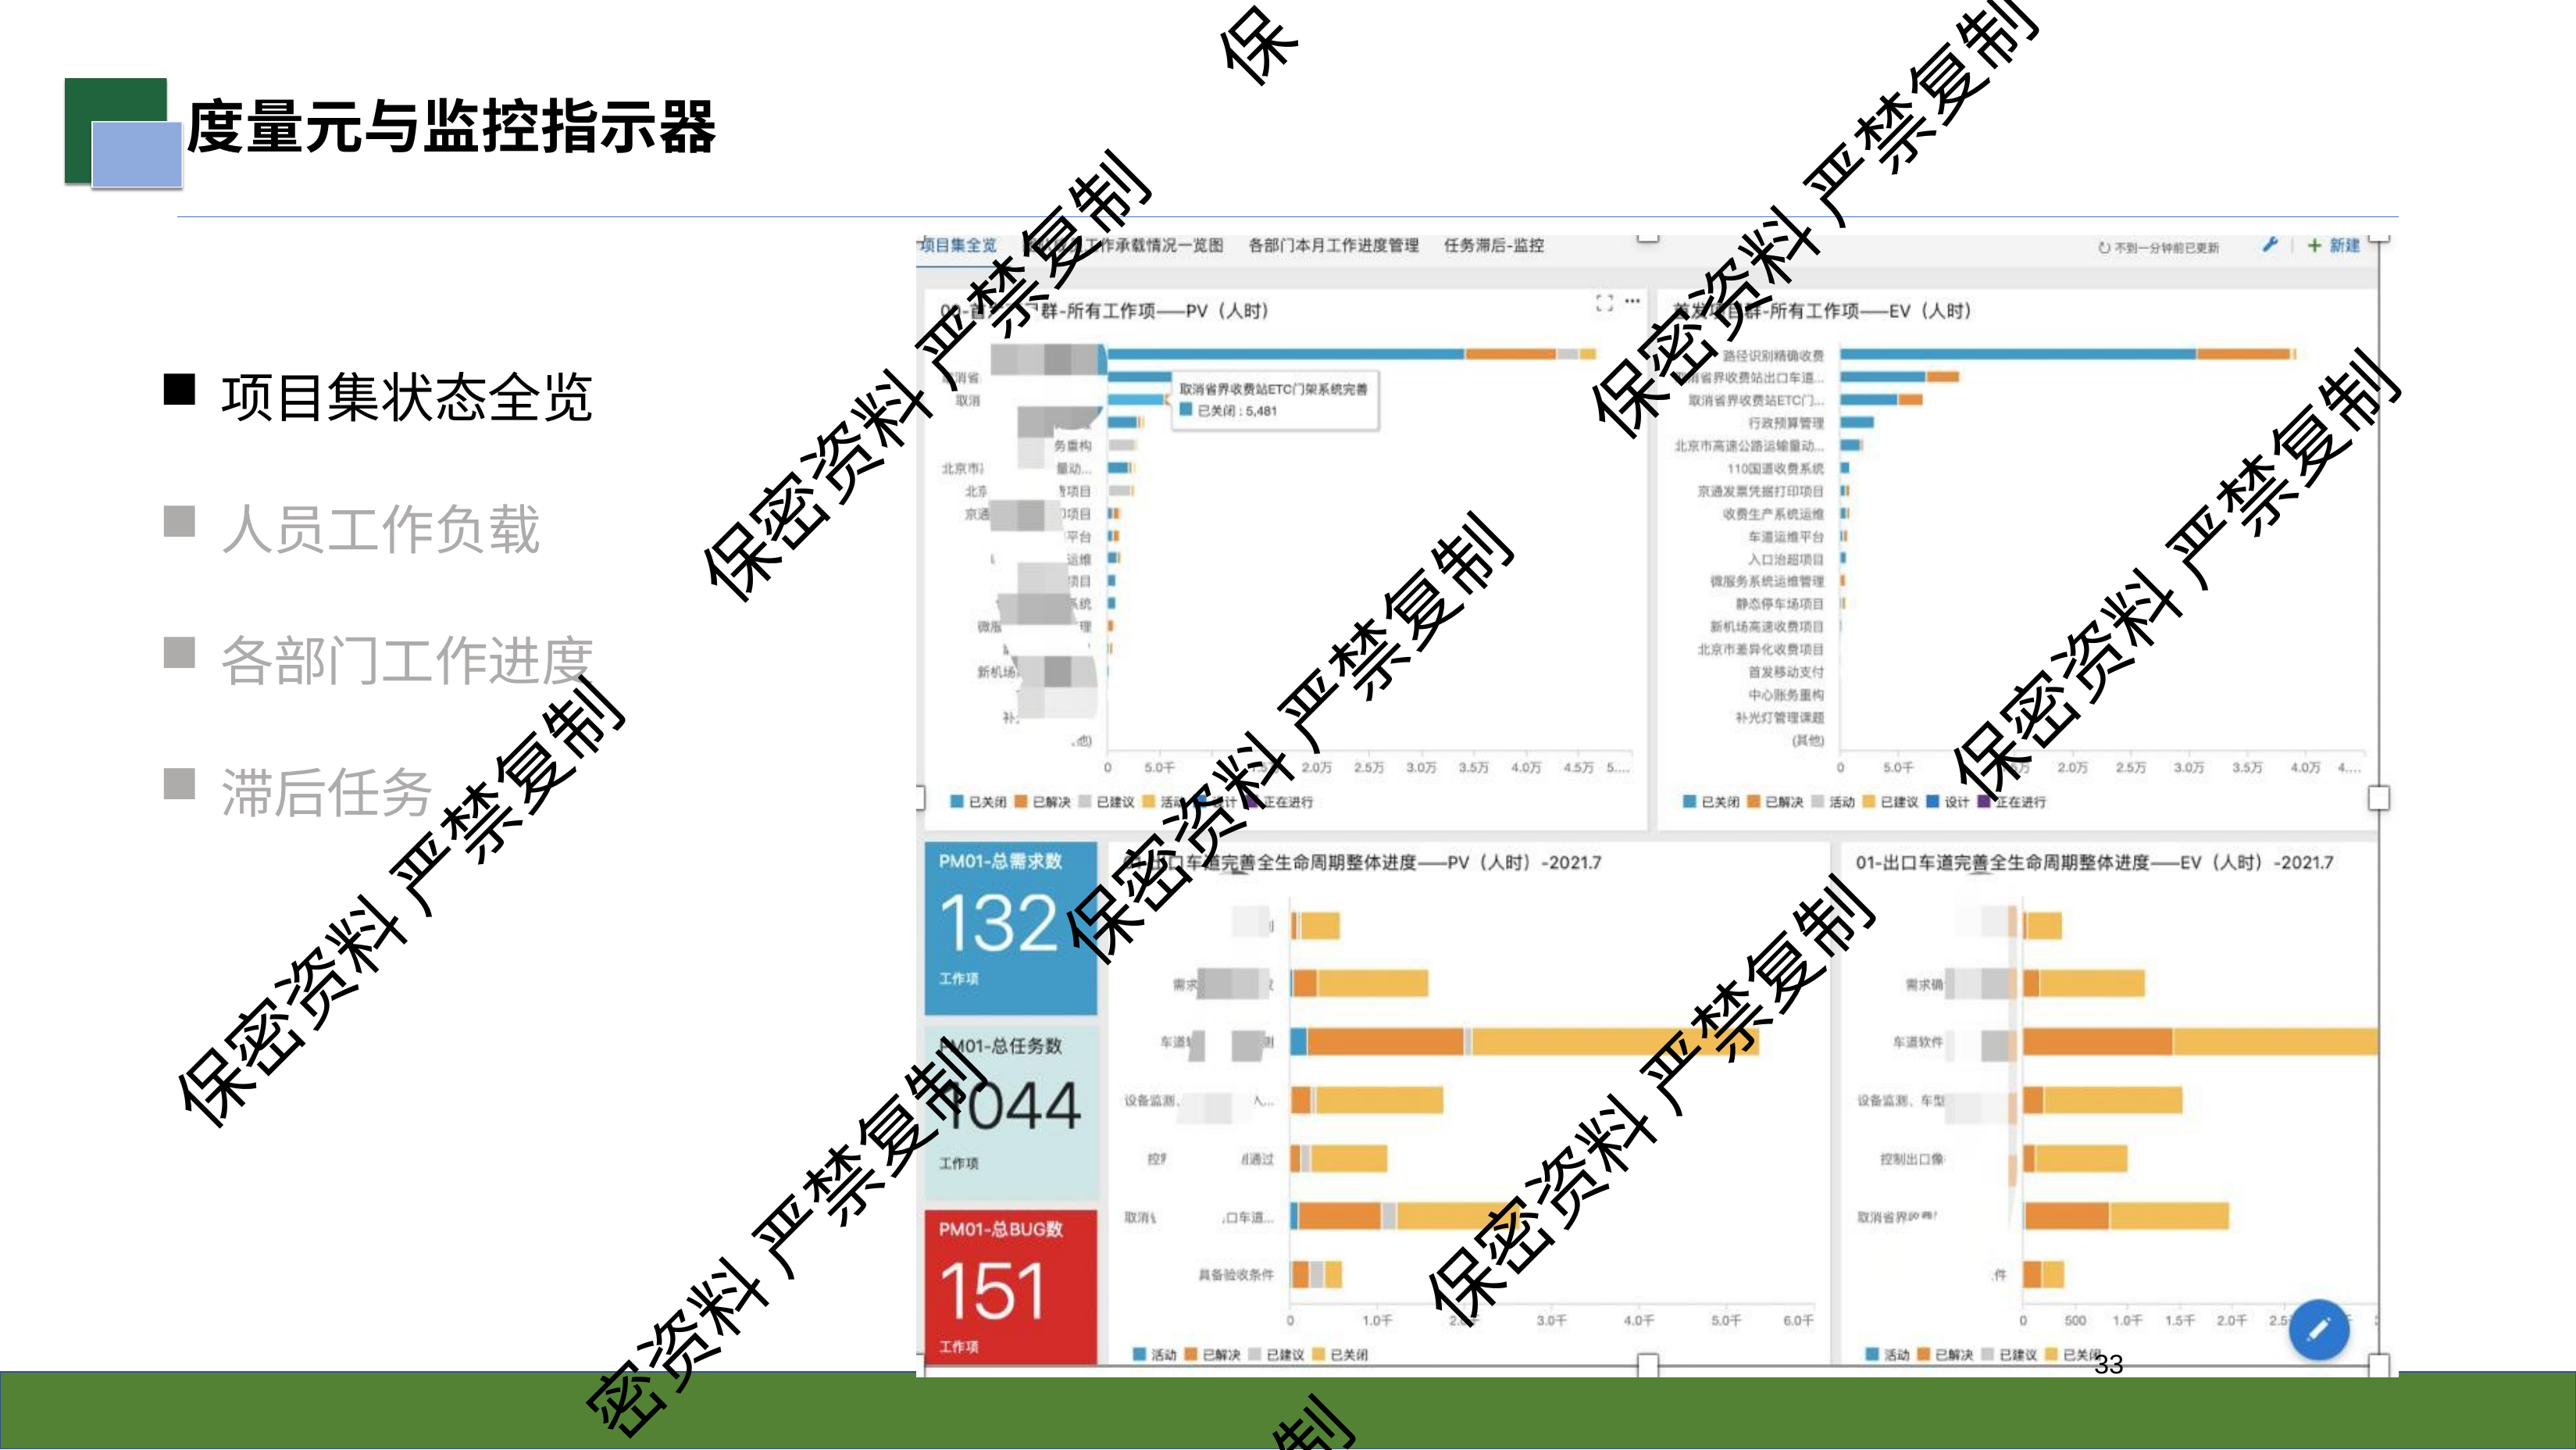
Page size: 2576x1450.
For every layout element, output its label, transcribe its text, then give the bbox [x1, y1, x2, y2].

title 度量元与监控指示器 [184, 87, 720, 331]
text_box 保密资料 严禁复制 [1054, 491, 1544, 981]
text_box 保密资料 严禁复制 [1943, 328, 2432, 818]
text_box 保密资料 严禁复制 [1417, 853, 1907, 1344]
text_box 保密资料 严禁复制 [692, 129, 1182, 619]
text_box 保密资料 严禁复制 [1580, 0, 2070, 455]
text_box 保 [1209, 0, 1333, 102]
picture [62, 77, 184, 195]
text_box 保密资料 严禁复制 [166, 655, 657, 1145]
slide_number 39 [2090, 1347, 2128, 1450]
text_box 制 [1266, 1370, 1390, 1450]
text_box 密资料 严禁复制 [580, 1016, 1019, 1450]
text_box 项目集状态全览 人员工作负载 各部门工作进度 滞后任务 [158, 362, 598, 823]
text_box [916, 235, 2399, 1377]
